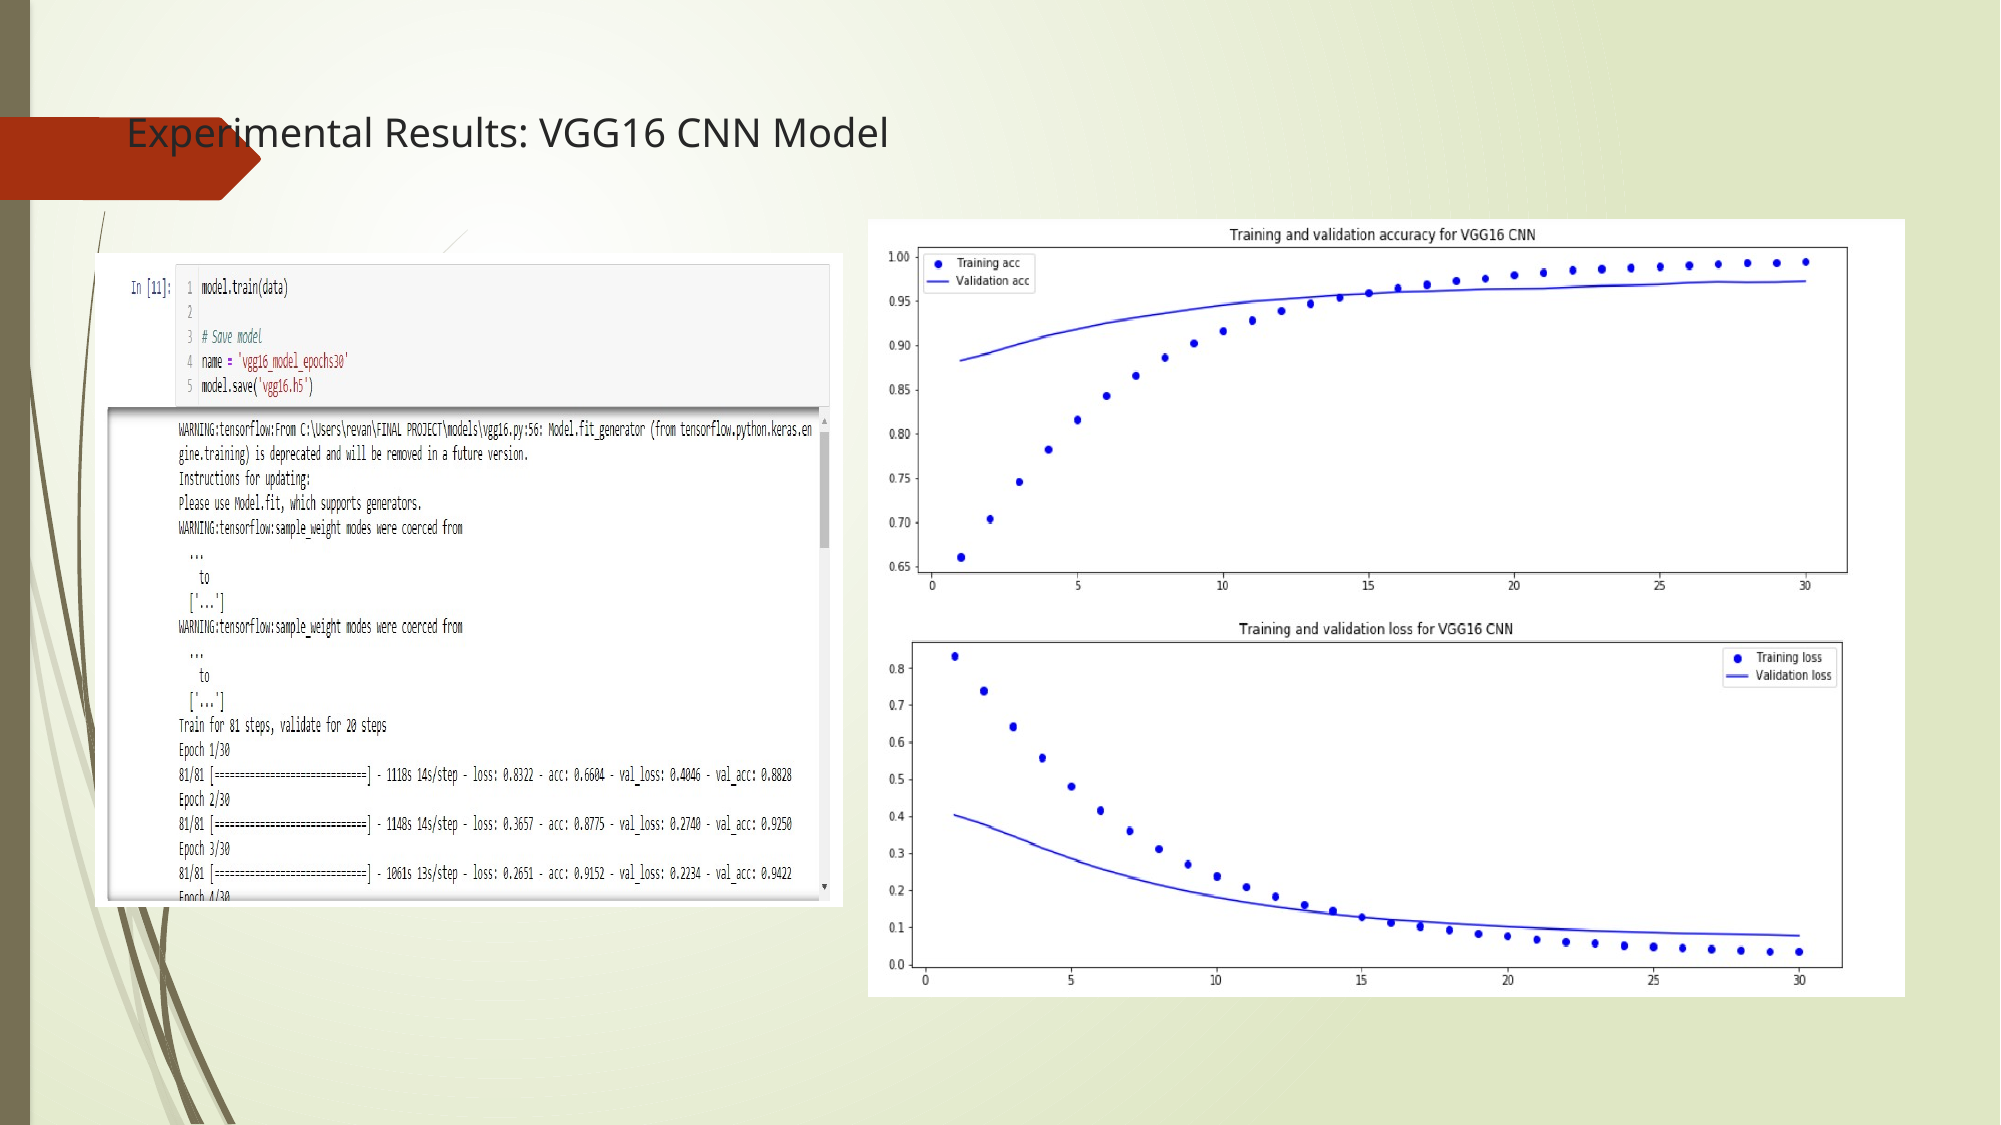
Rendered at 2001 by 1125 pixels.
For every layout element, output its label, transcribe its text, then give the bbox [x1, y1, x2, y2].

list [95, 253, 843, 907]
title Experimental Results: VGG16 CNN Model [111, 99, 1522, 164]
picture [867, 219, 1905, 997]
